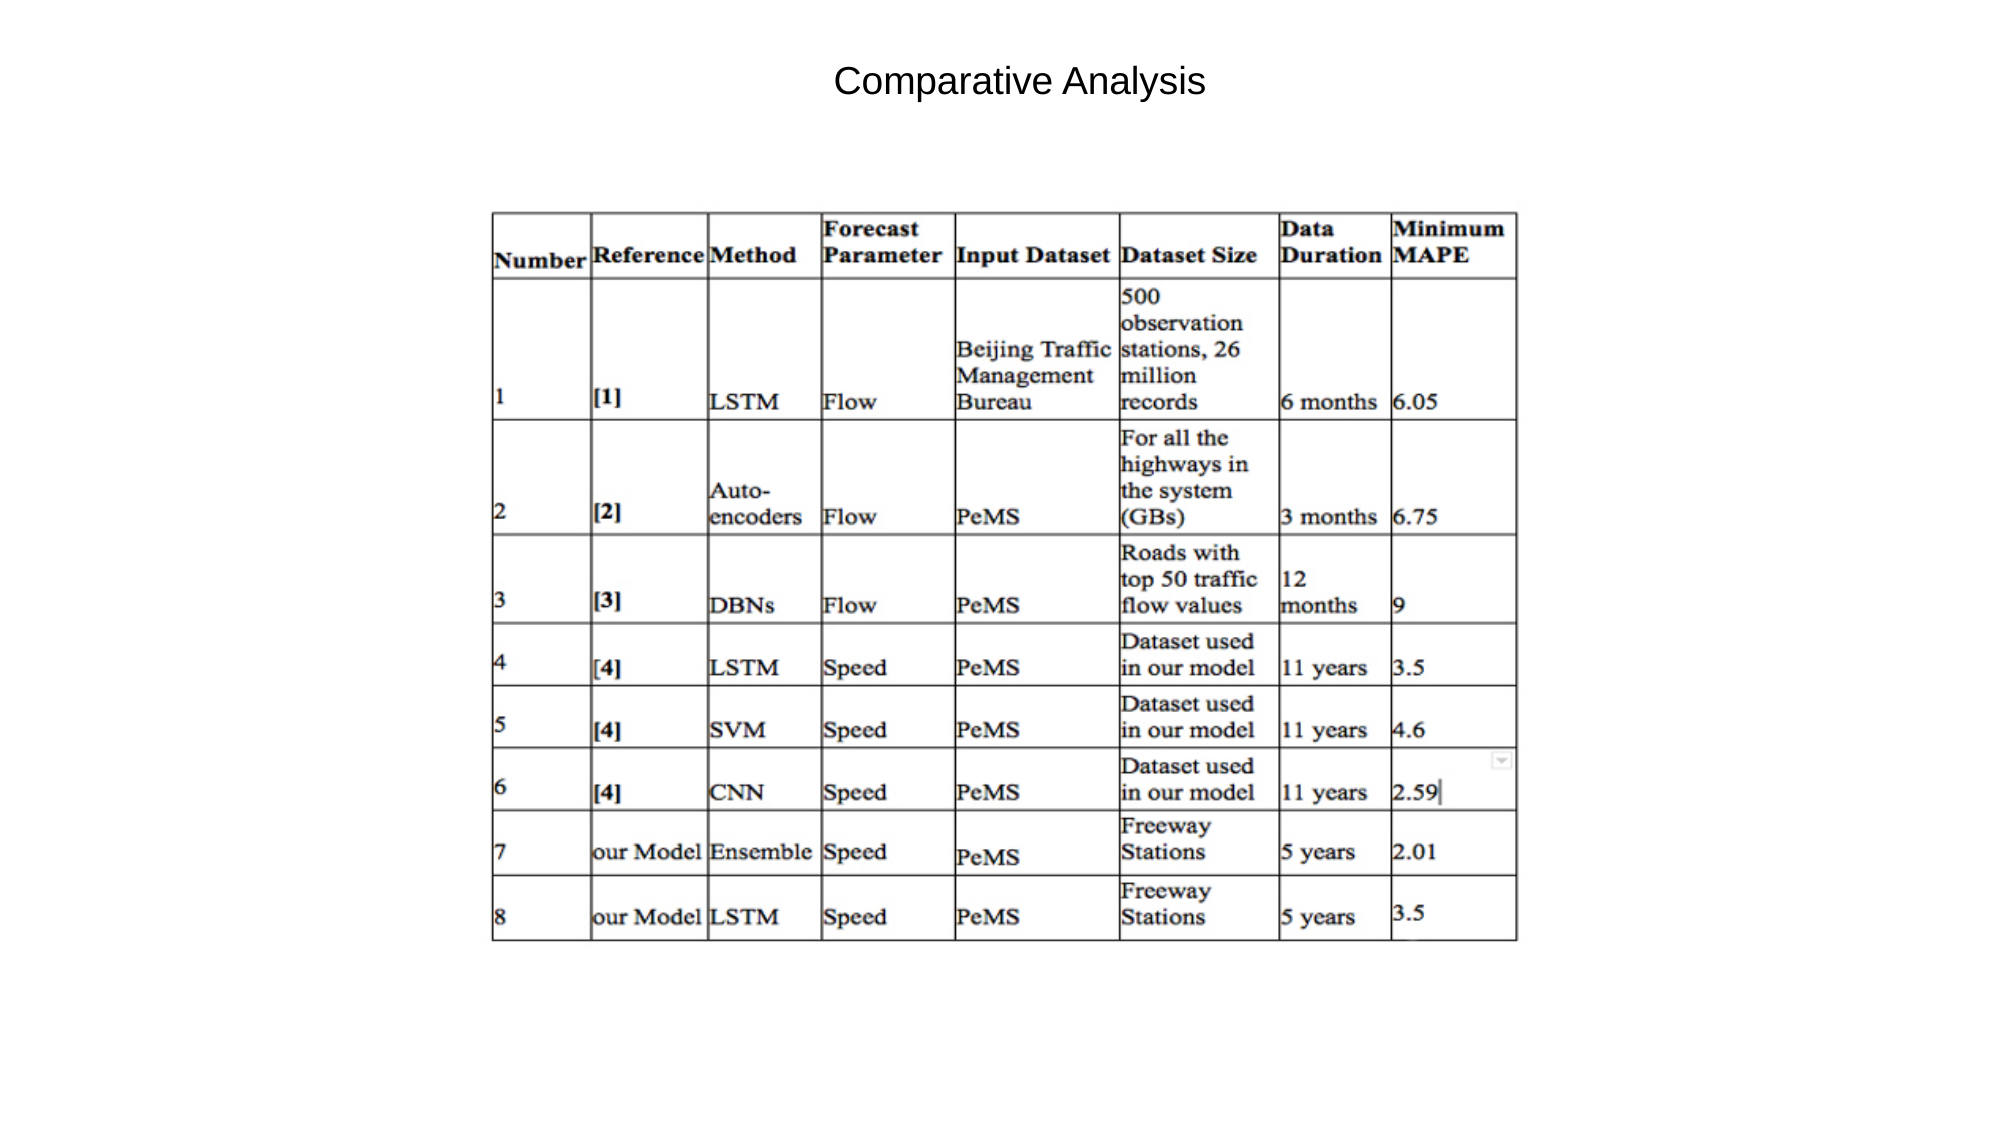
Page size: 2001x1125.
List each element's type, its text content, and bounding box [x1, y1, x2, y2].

title Comparative Analysis [88, 35, 1952, 161]
picture [417, 163, 1583, 962]
